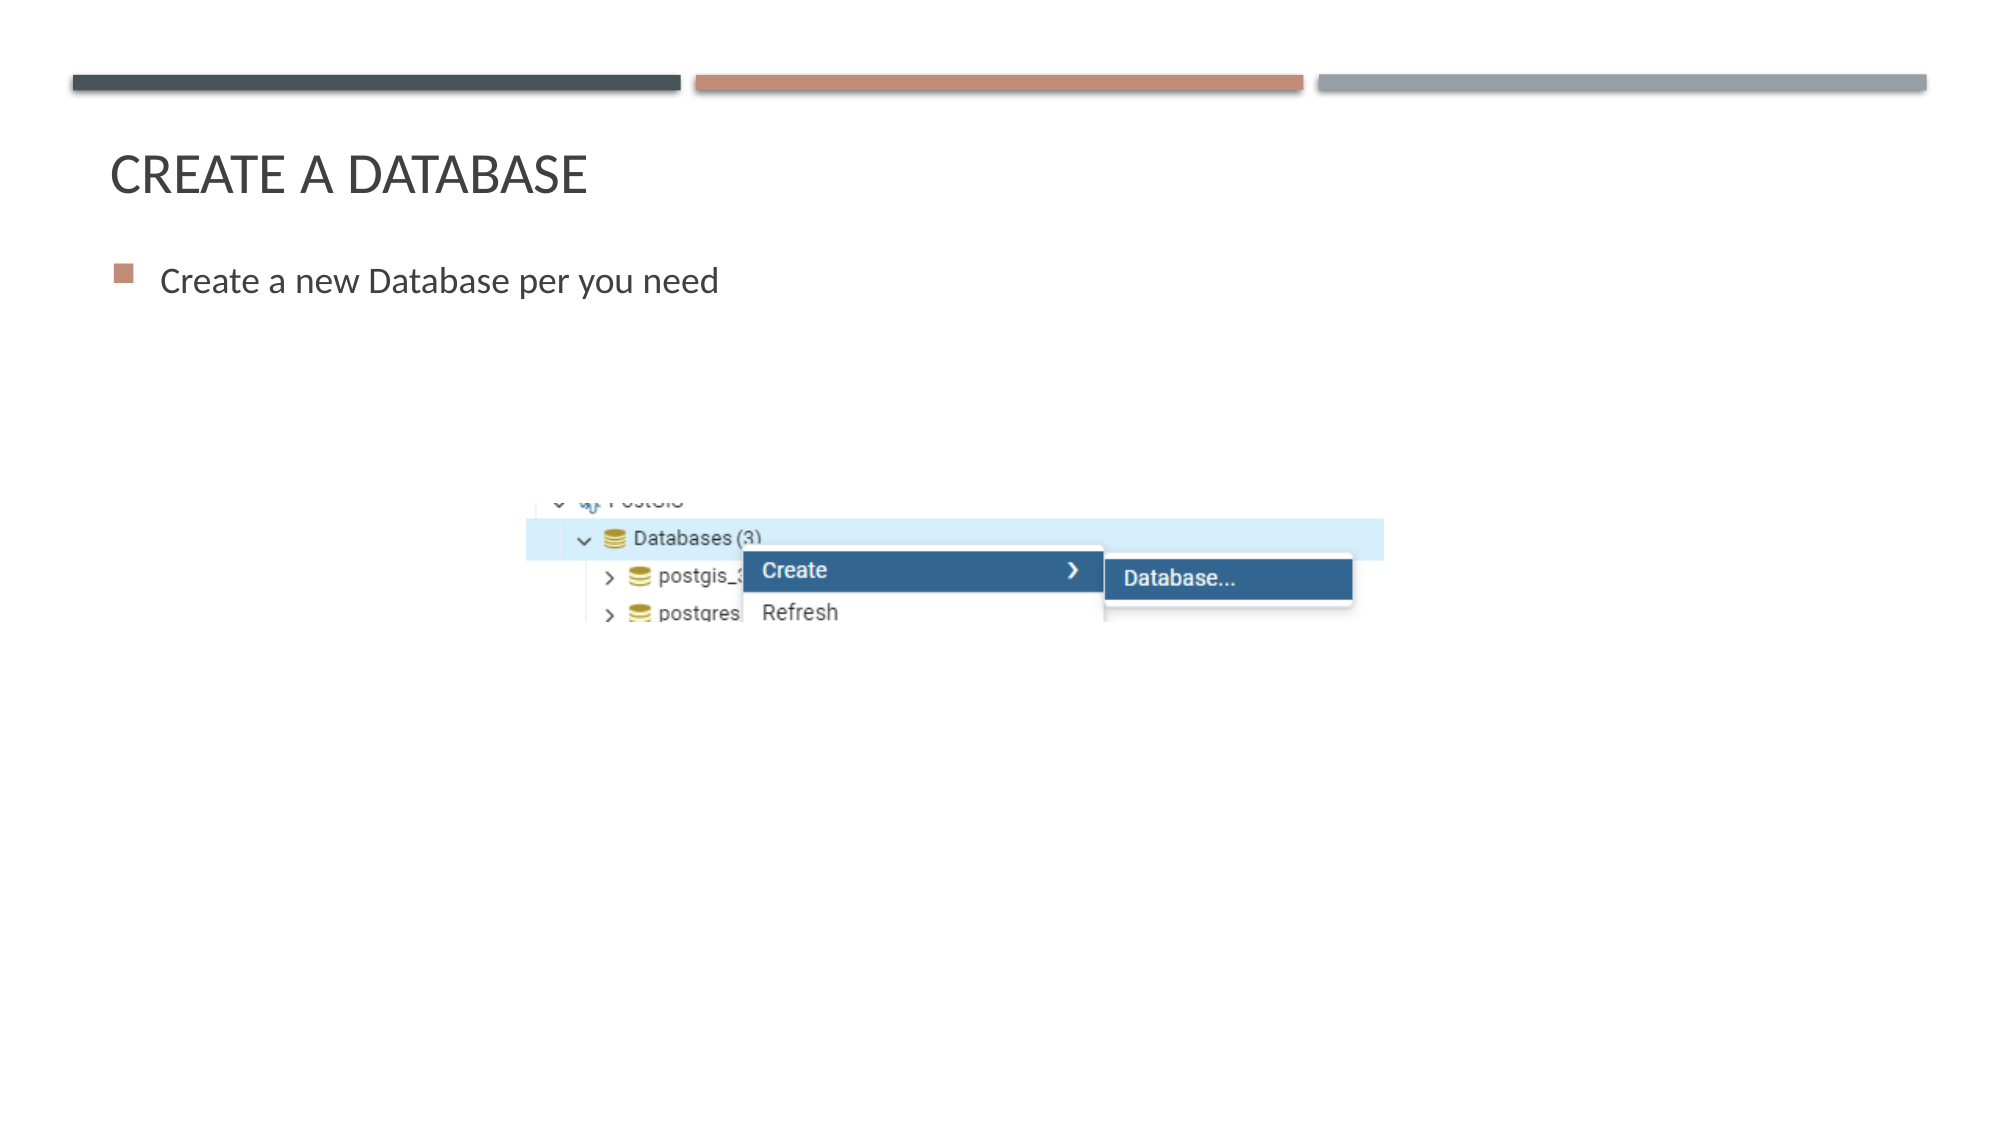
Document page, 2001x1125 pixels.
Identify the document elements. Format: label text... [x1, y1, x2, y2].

title Create A database [95, 115, 1905, 213]
picture [526, 502, 1384, 623]
list Create a new Database per you need [95, 229, 1905, 328]
